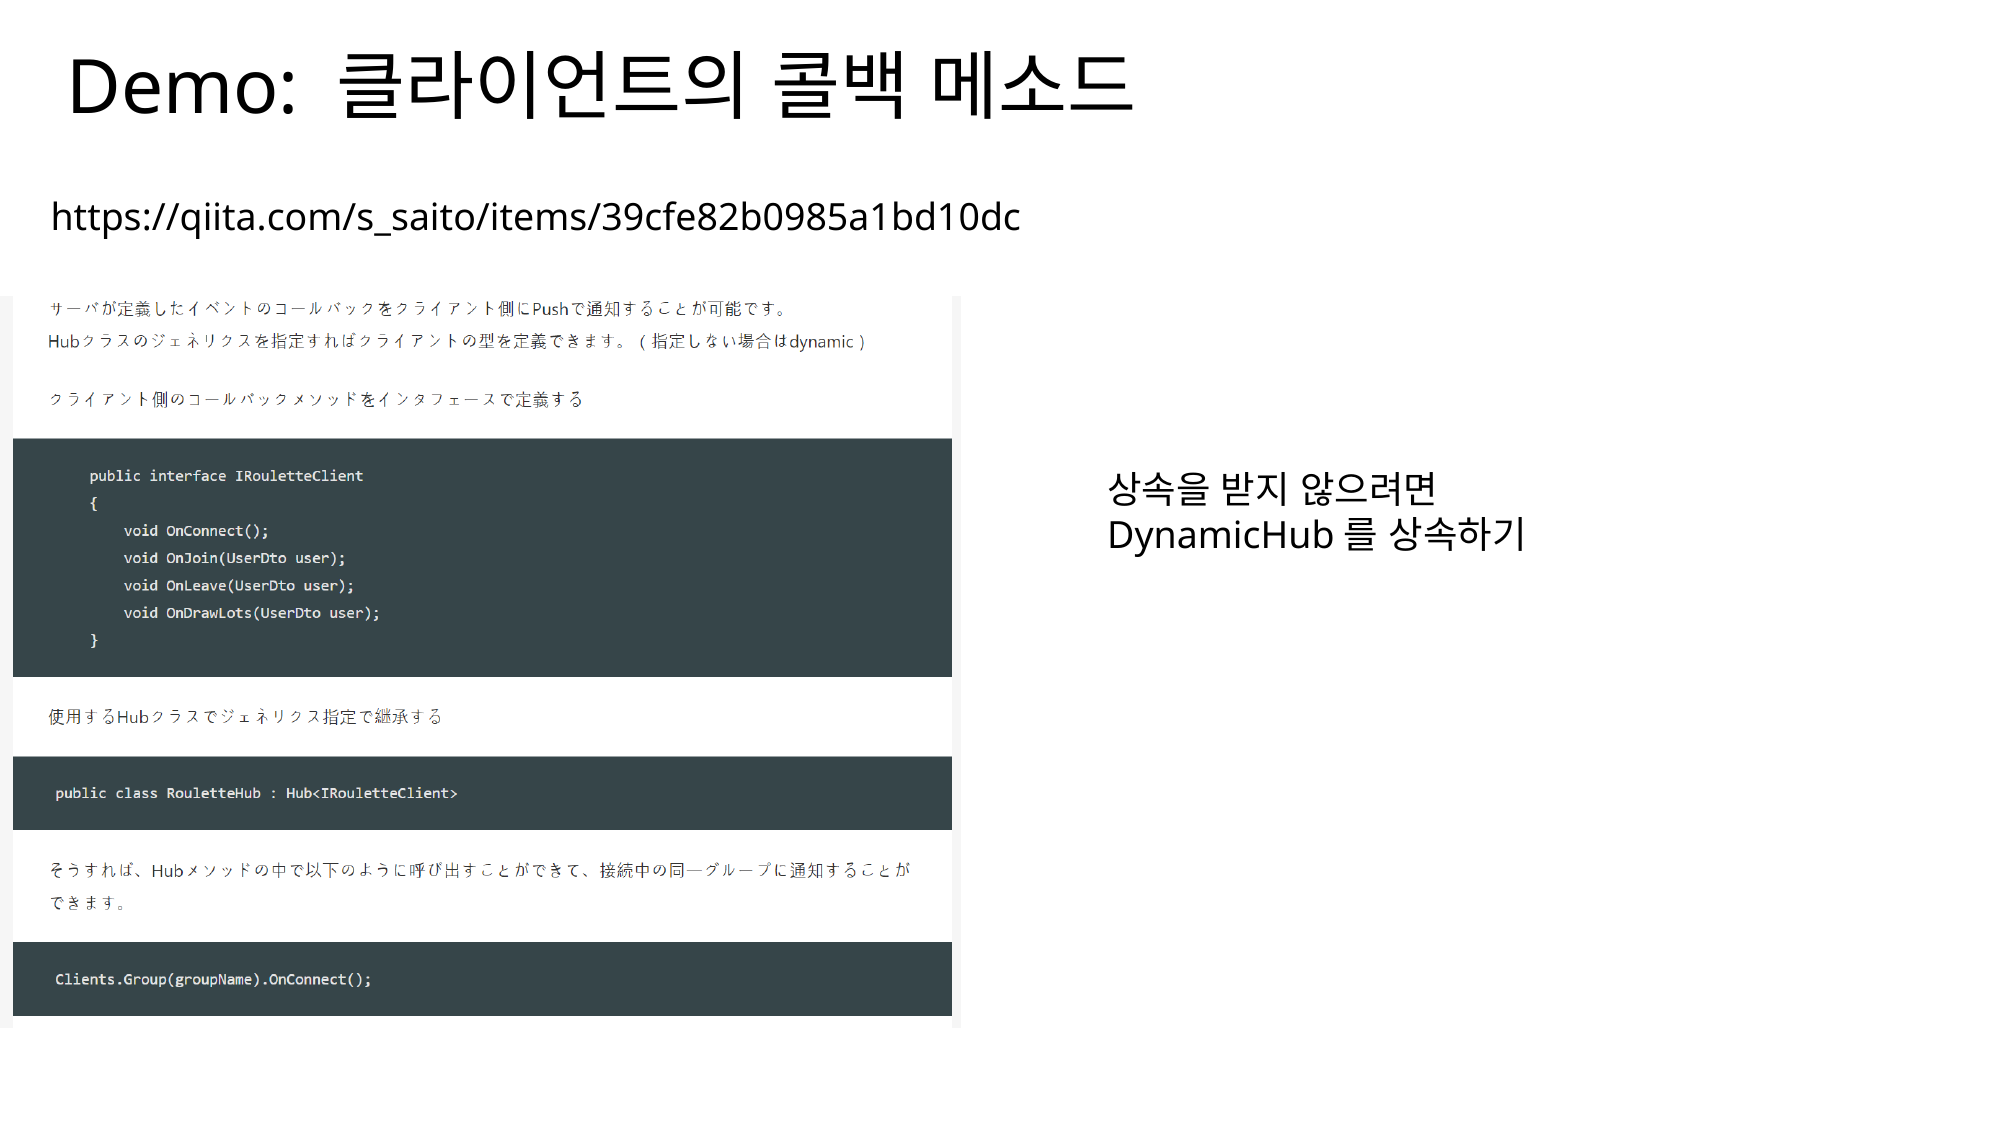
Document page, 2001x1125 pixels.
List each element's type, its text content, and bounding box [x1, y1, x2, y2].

text_box https://qiita.com/s_saito/items/39cfe82b0985a1bd10dc [35, 185, 1037, 246]
picture [0, 296, 961, 1028]
text_box 상속을 받지 않으려면 DynamicHub를 상속하기 [1092, 458, 1601, 564]
text_box Demo: 클라이언트의 콜백 메소드 [51, 30, 1342, 136]
